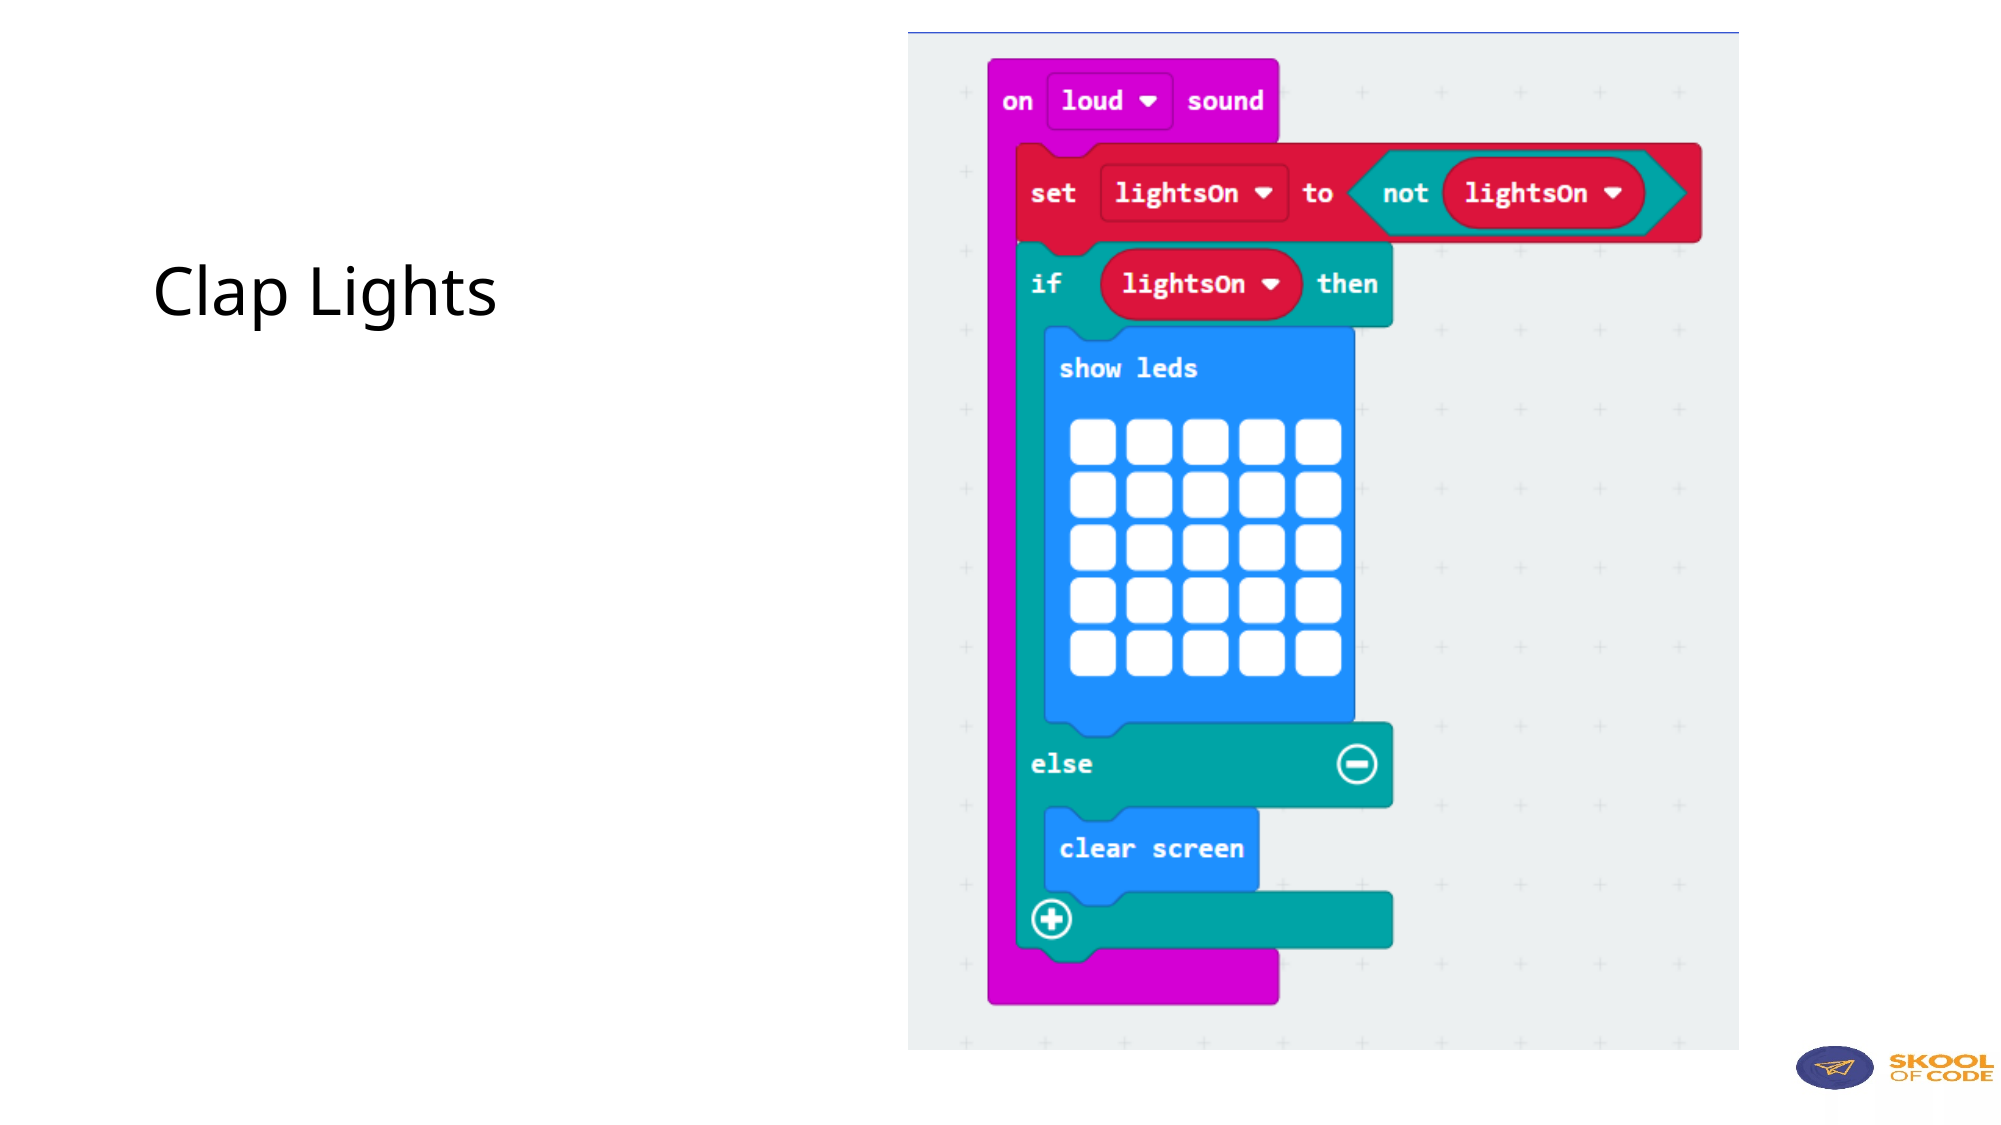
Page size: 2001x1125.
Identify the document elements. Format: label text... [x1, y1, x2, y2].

title Clap Lights [137, 75, 908, 338]
picture [908, 32, 1739, 1050]
picture [1790, 1007, 2000, 1125]
